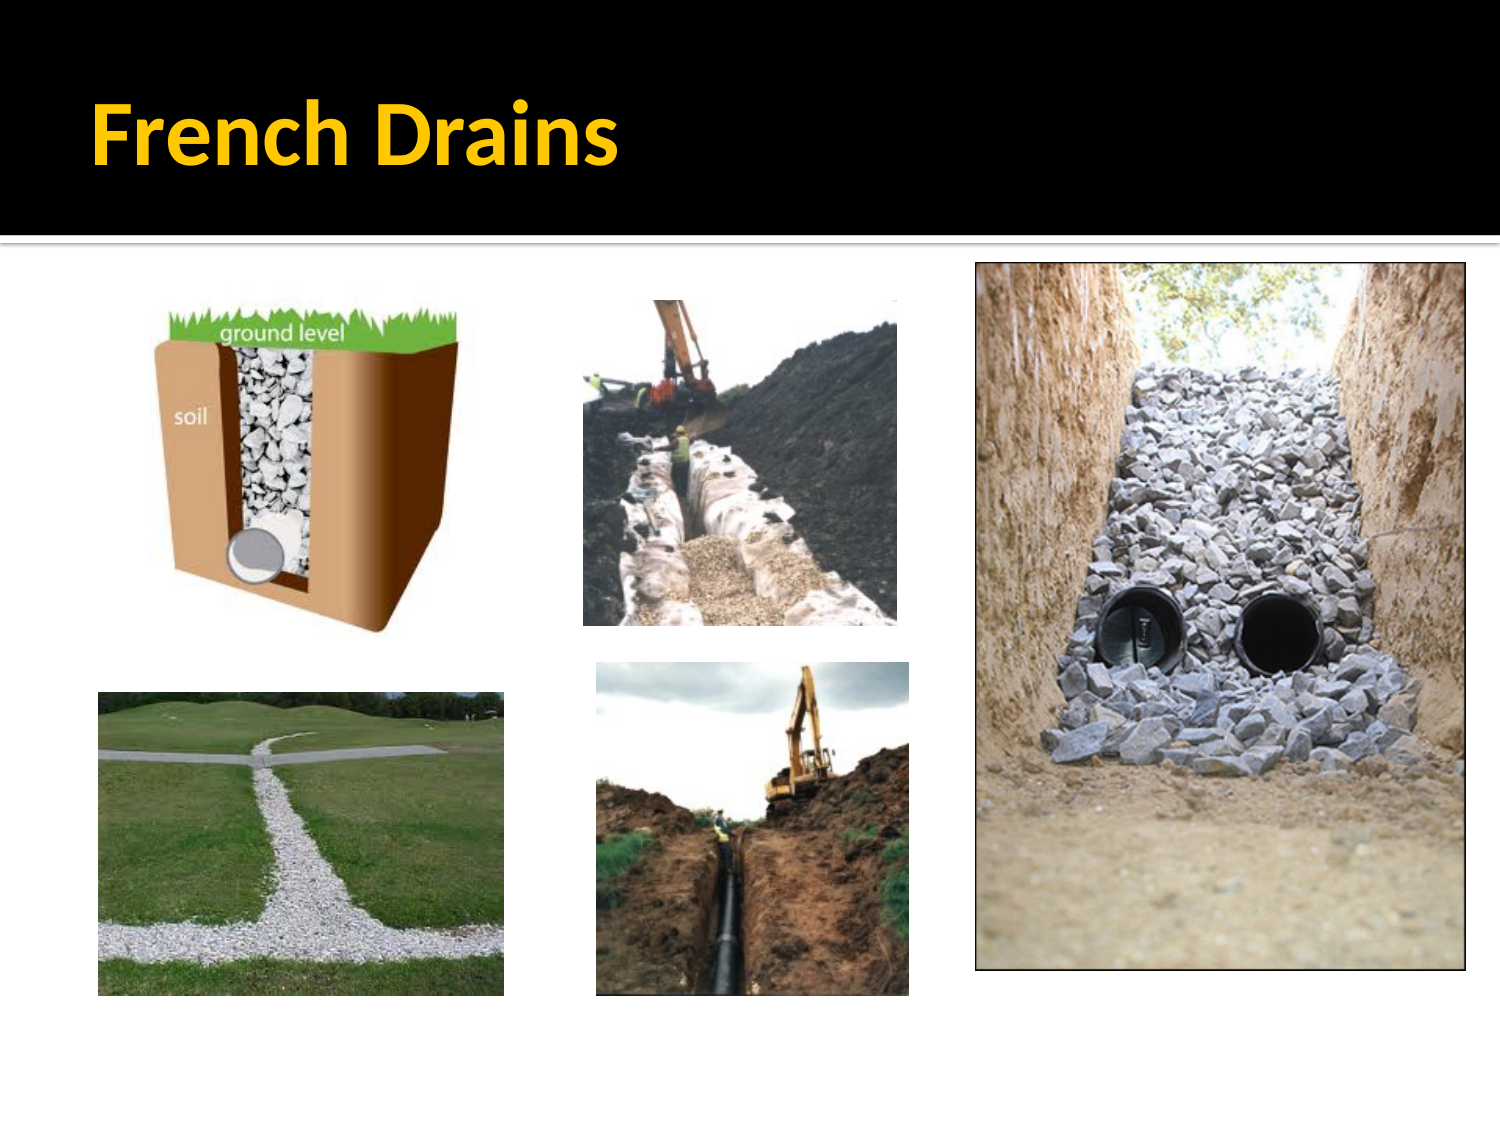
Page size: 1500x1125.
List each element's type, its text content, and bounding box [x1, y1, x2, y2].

picture [98, 692, 504, 996]
picture [974, 262, 1466, 971]
title French Drains [75, 24, 1425, 231]
picture [583, 300, 897, 626]
picture [124, 287, 477, 640]
picture [596, 662, 909, 996]
